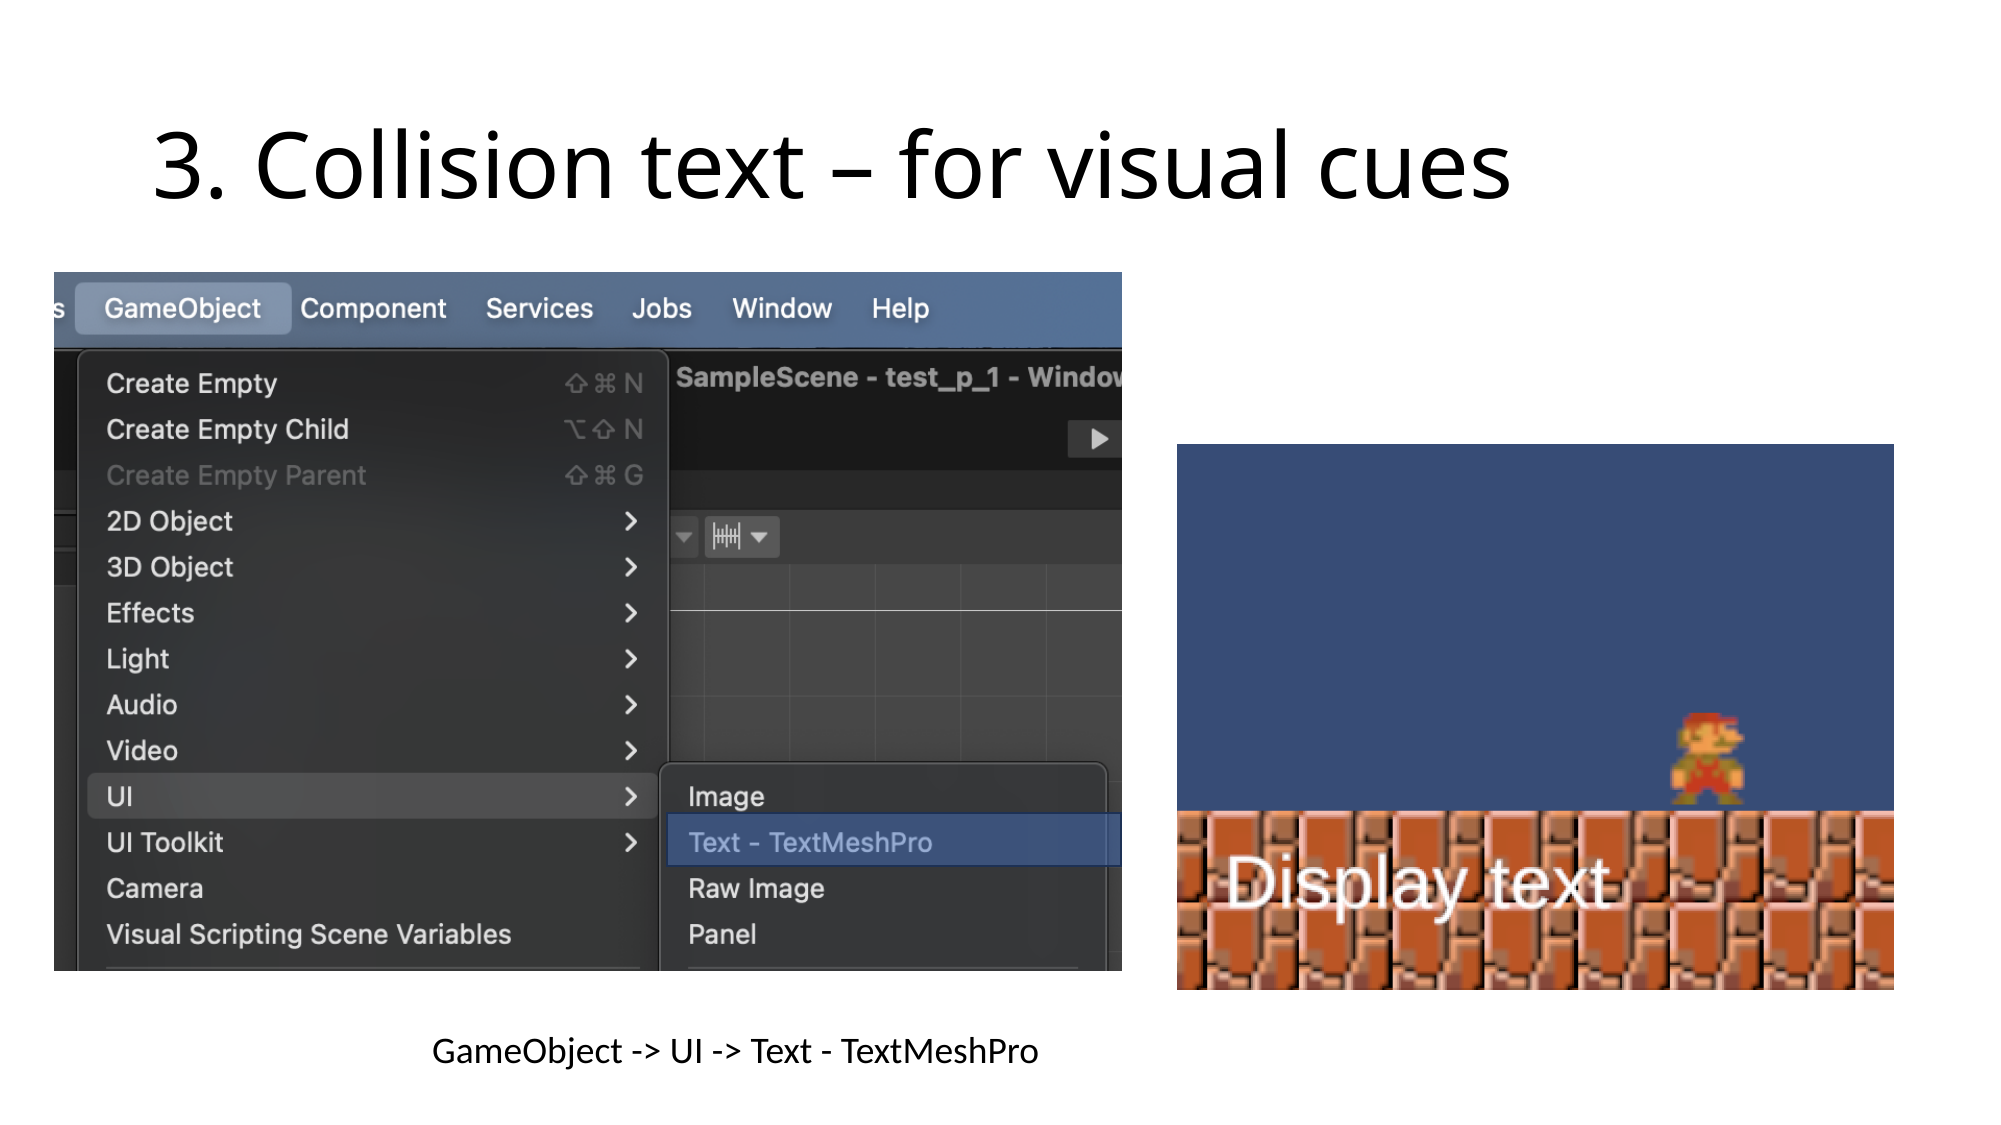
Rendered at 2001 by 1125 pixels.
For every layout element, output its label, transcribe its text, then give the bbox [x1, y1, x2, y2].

title 3. Collision text – for visual cues [137, 59, 1863, 278]
text_box GameObject -> UI -> Text - TextMeshPro [417, 1018, 1583, 1079]
picture [1177, 444, 1894, 991]
picture [54, 272, 1122, 971]
